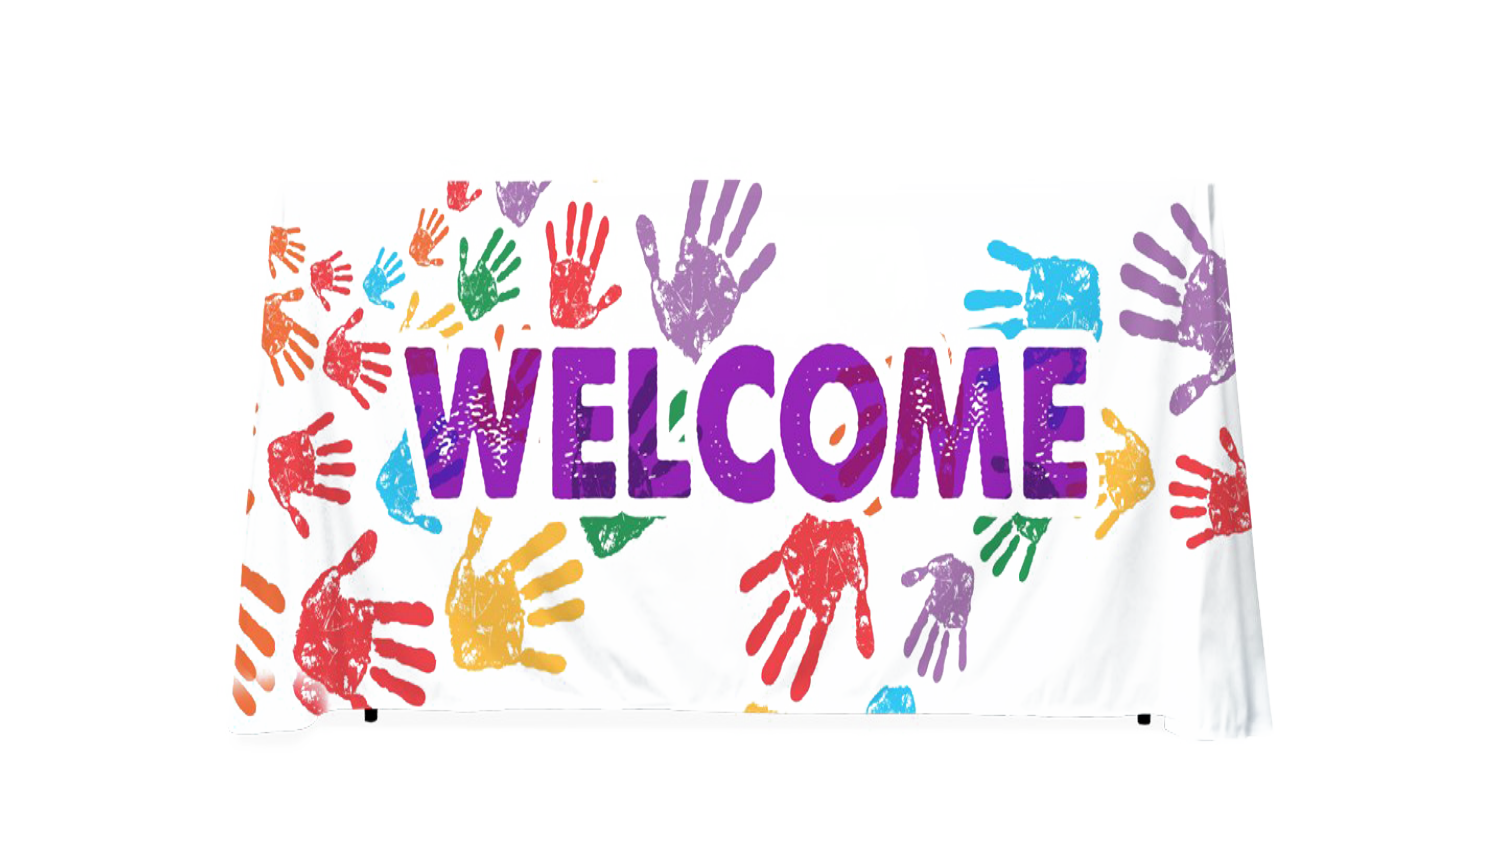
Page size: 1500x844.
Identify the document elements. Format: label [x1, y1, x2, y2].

picture [199, 133, 1301, 798]
